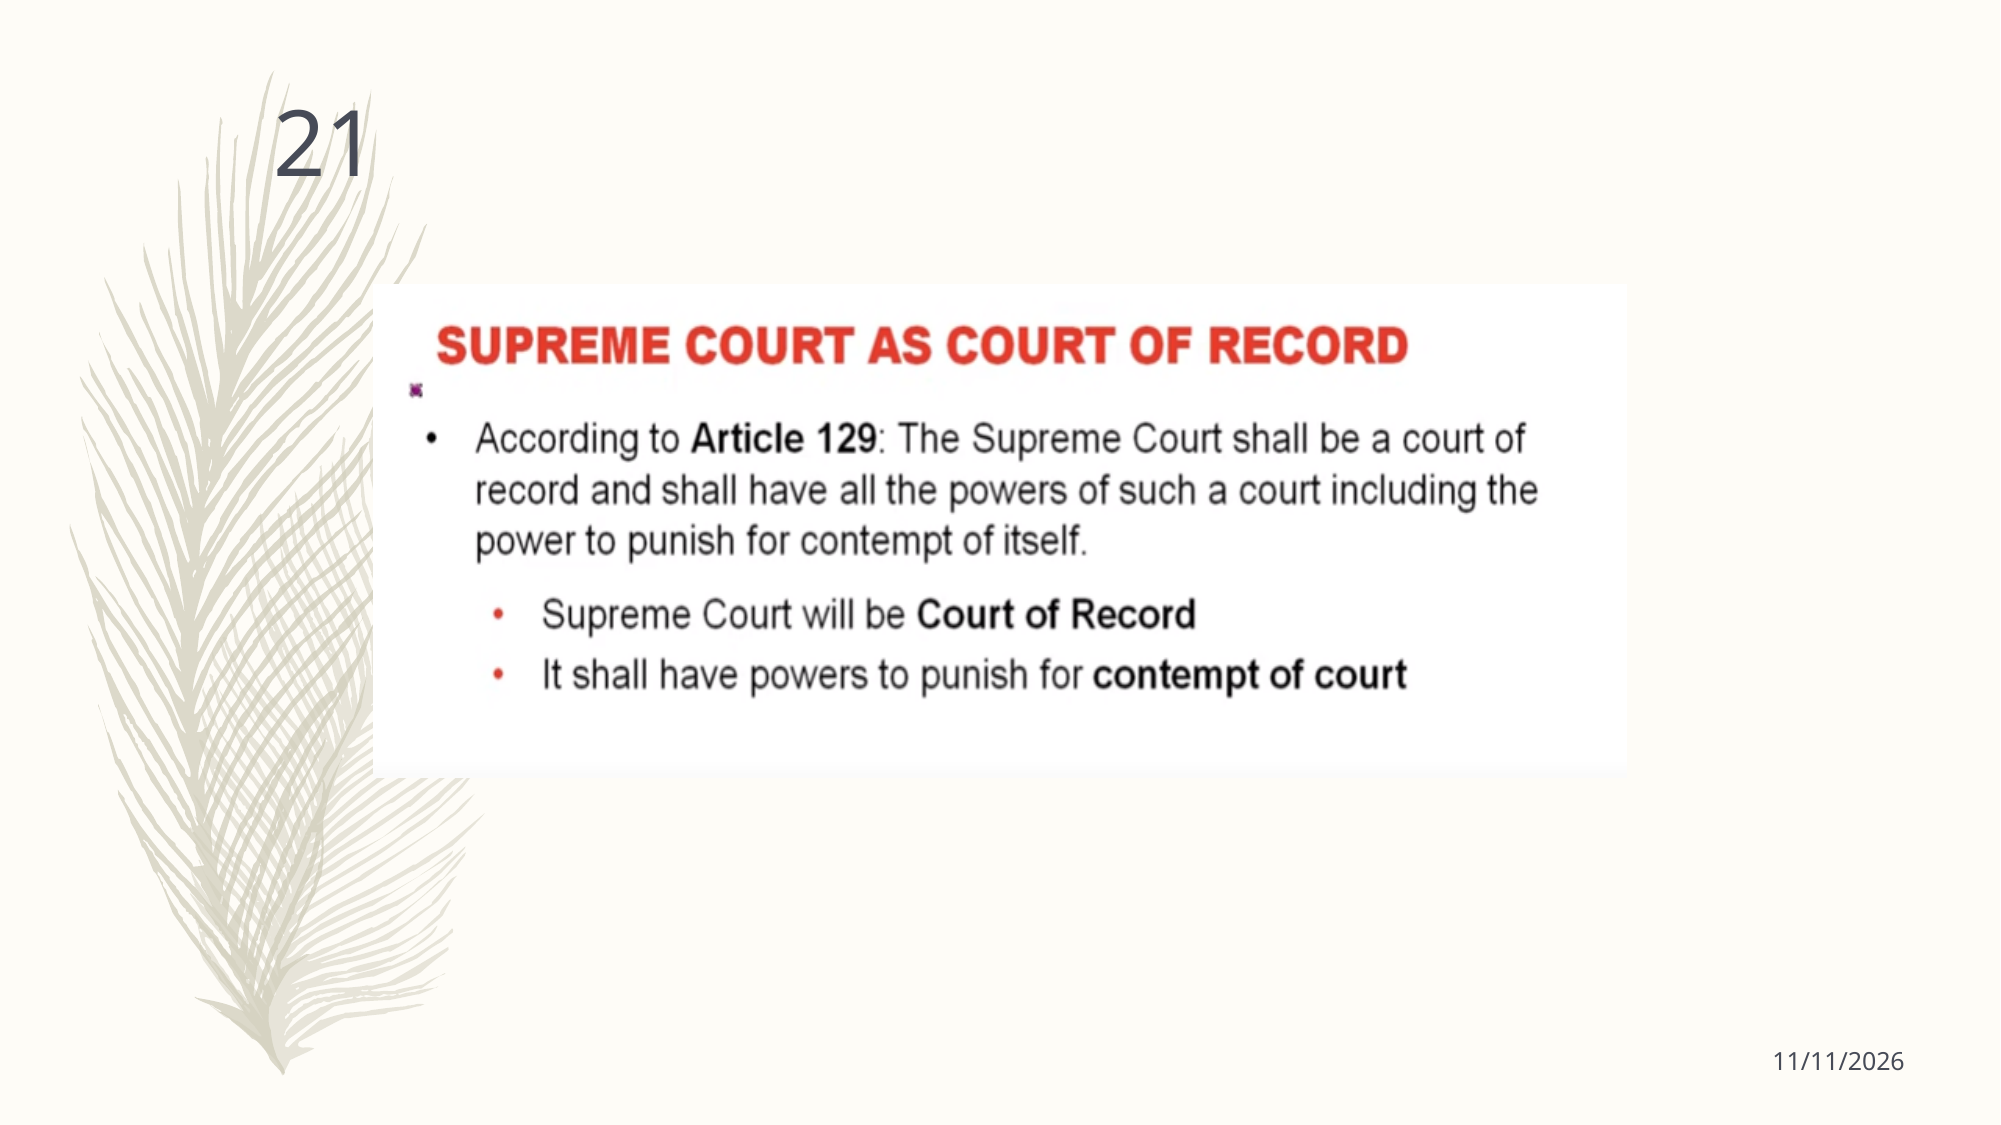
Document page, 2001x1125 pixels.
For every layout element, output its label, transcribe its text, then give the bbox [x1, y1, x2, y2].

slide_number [1470, 1032, 1920, 1093]
slide_number 21 [84, 118, 394, 218]
picture [373, 284, 1627, 779]
